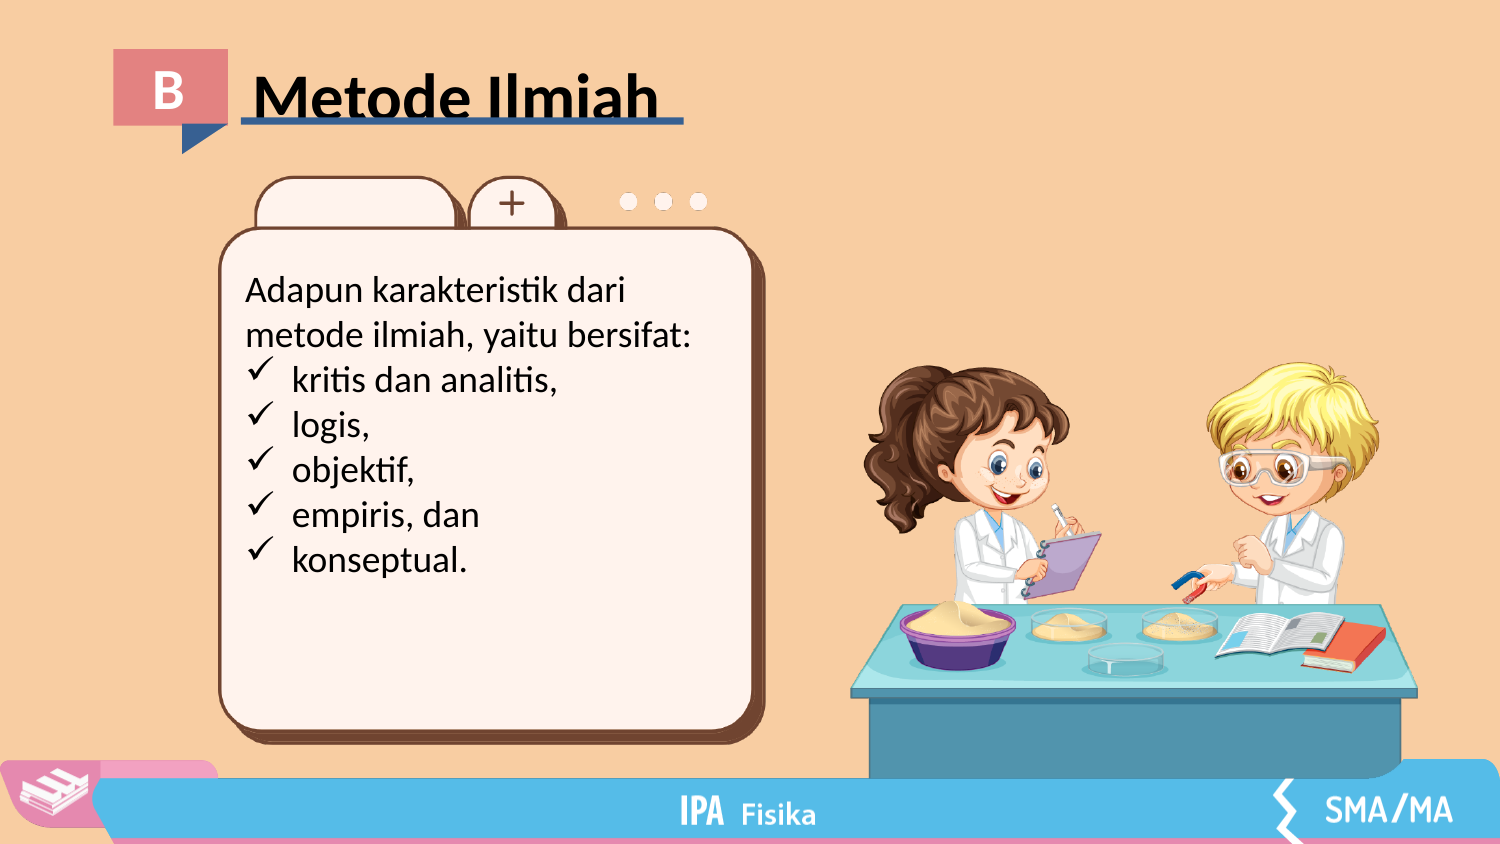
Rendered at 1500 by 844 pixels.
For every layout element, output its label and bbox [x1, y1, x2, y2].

text_box [113, 23, 1487, 155]
picture [0, 155, 1500, 844]
